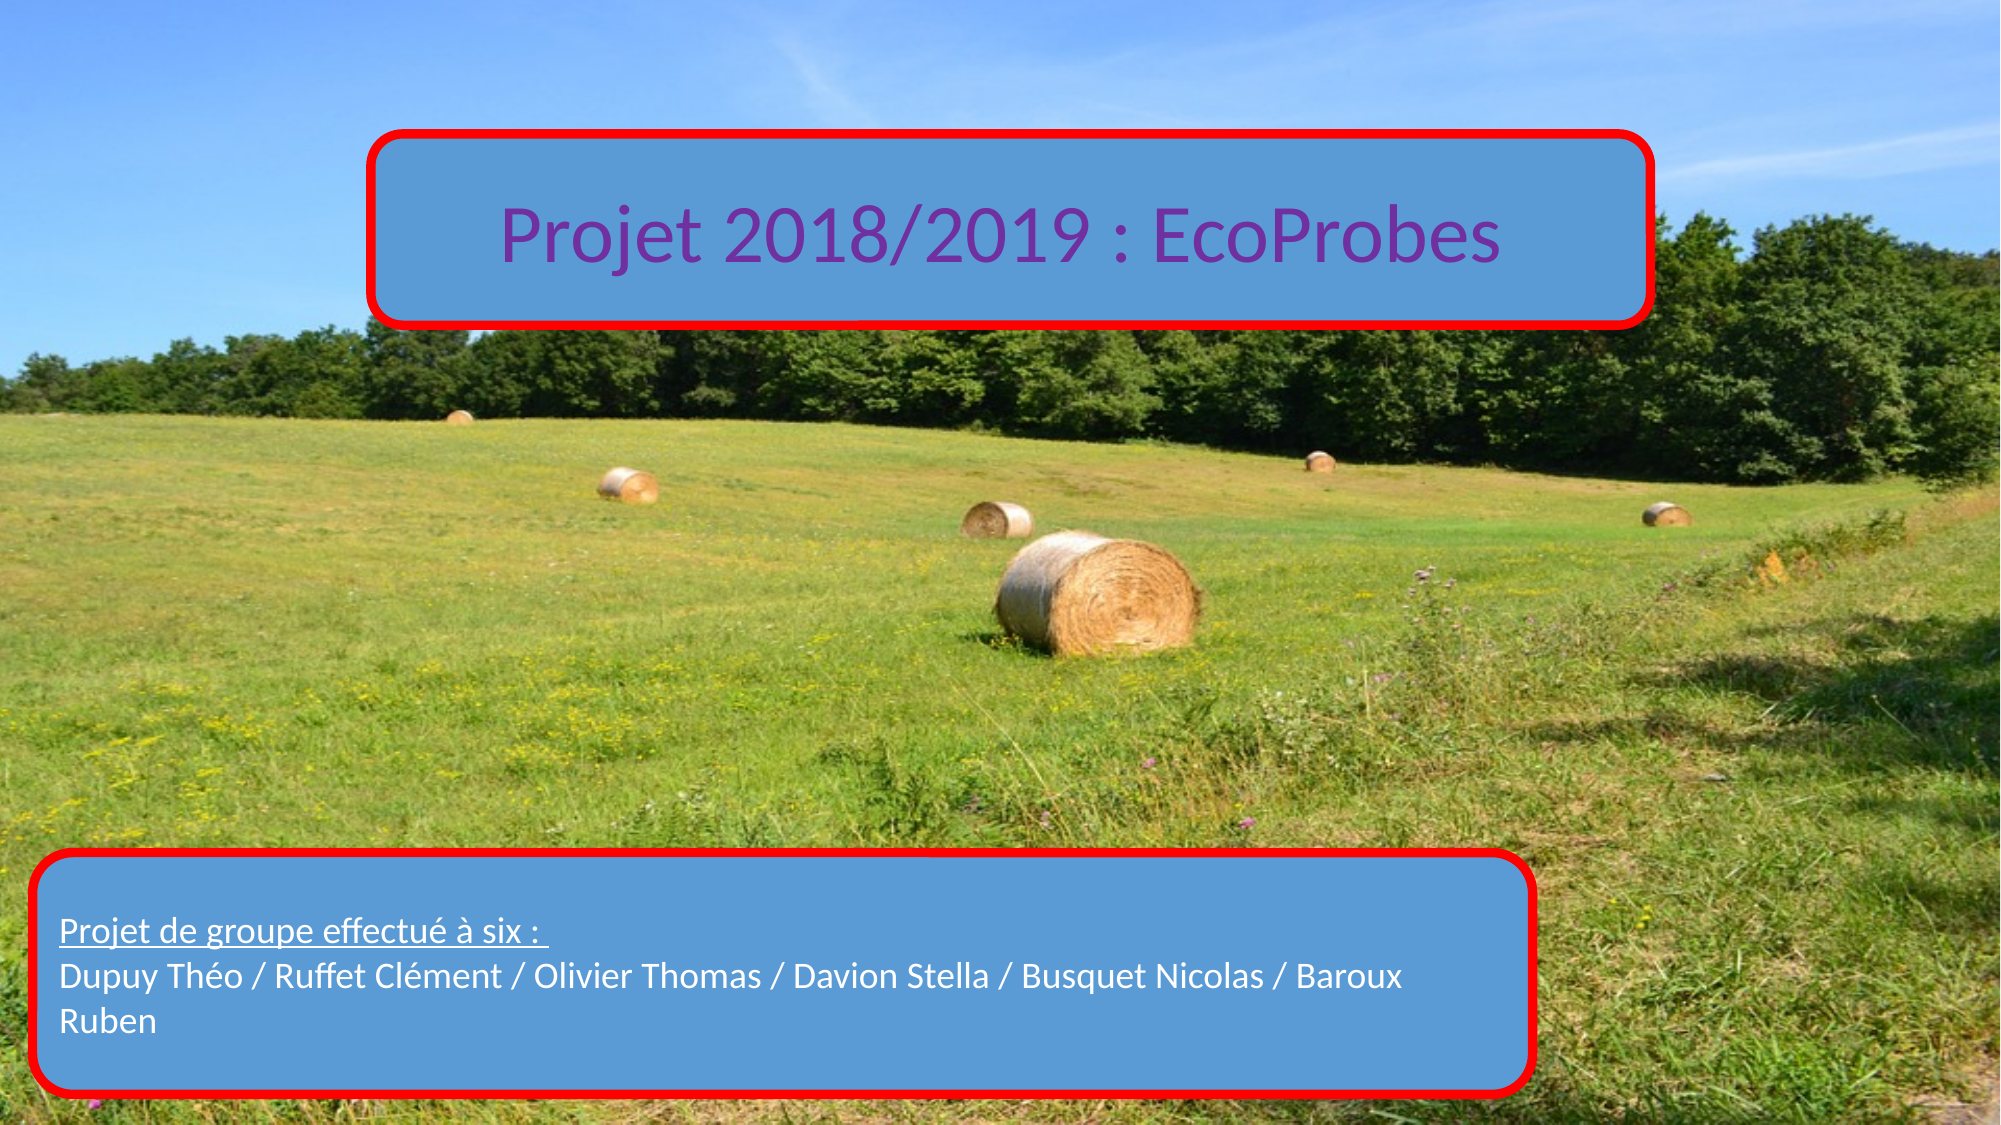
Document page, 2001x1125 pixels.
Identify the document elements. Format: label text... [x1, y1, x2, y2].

subtitle [249, 590, 1750, 885]
text_box Projet de groupe effectué à six : Dupuy Théo / Ruffet Clément / Olivier Thomas / Davion Stella / Busquet Nicolas / Baroux Ruben [31, 851, 1534, 1096]
text_box Projet 2018/2019 : EcoProbes [369, 132, 1652, 327]
picture [0, 0, 2001, 1125]
